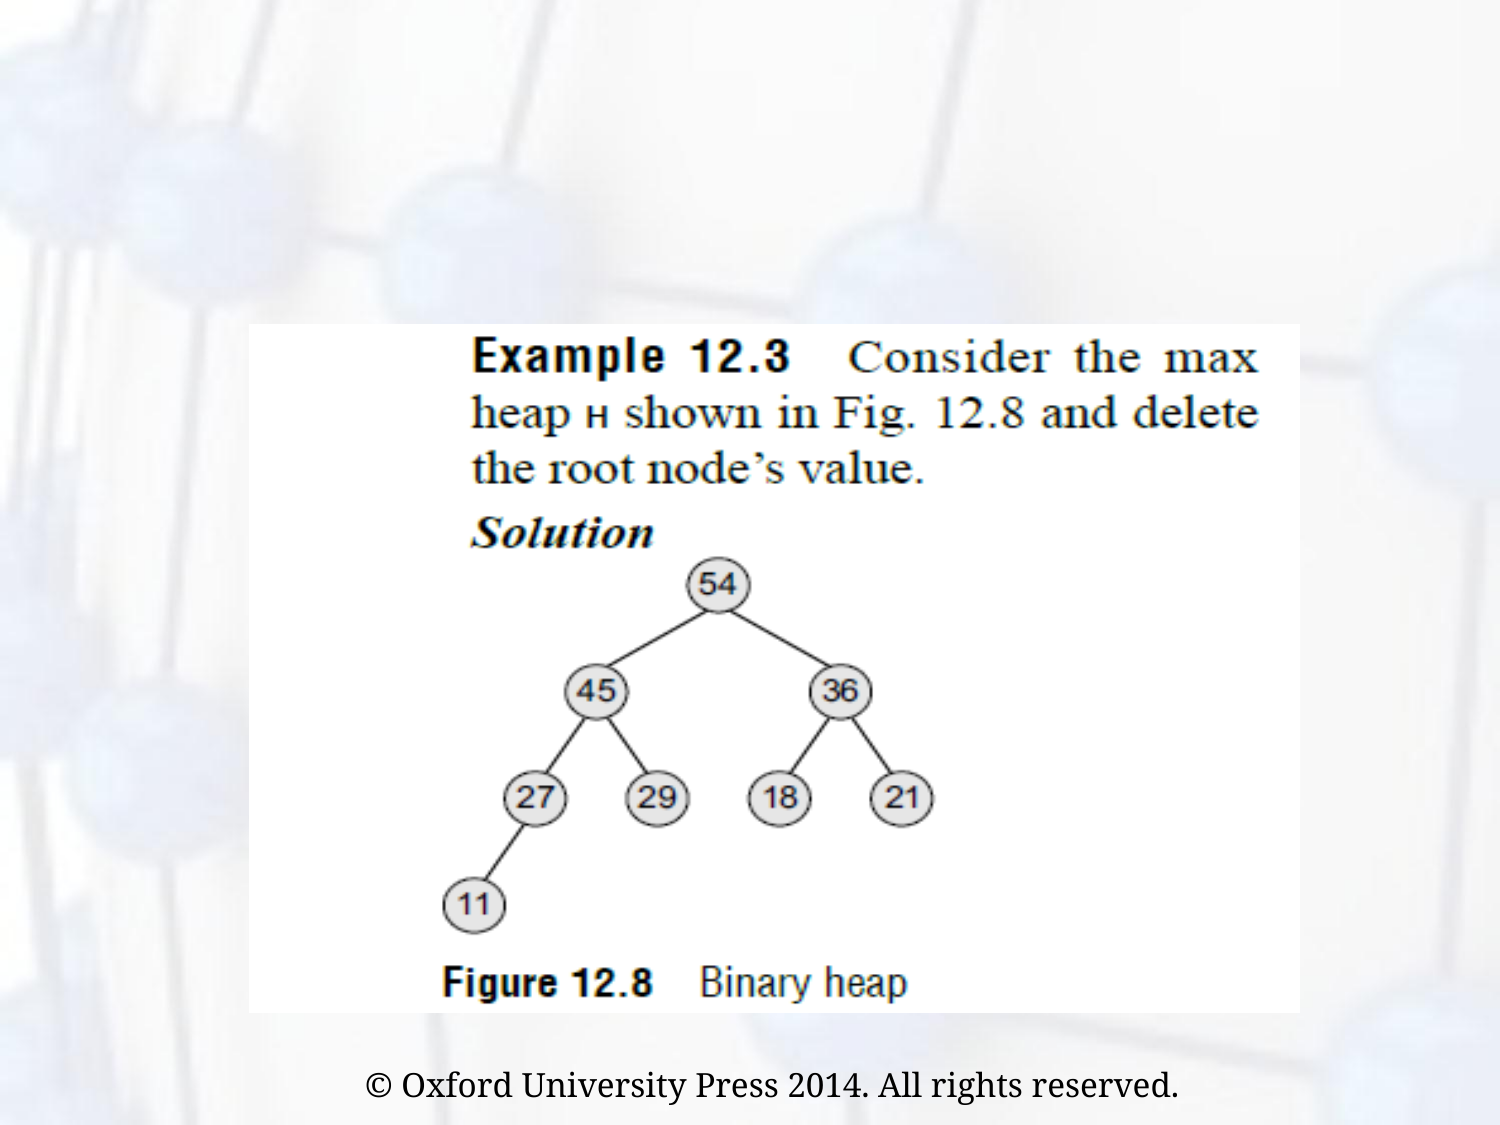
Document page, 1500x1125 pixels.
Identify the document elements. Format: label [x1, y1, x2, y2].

picture [0, 0, 1500, 1125]
list [249, 324, 1301, 1013]
